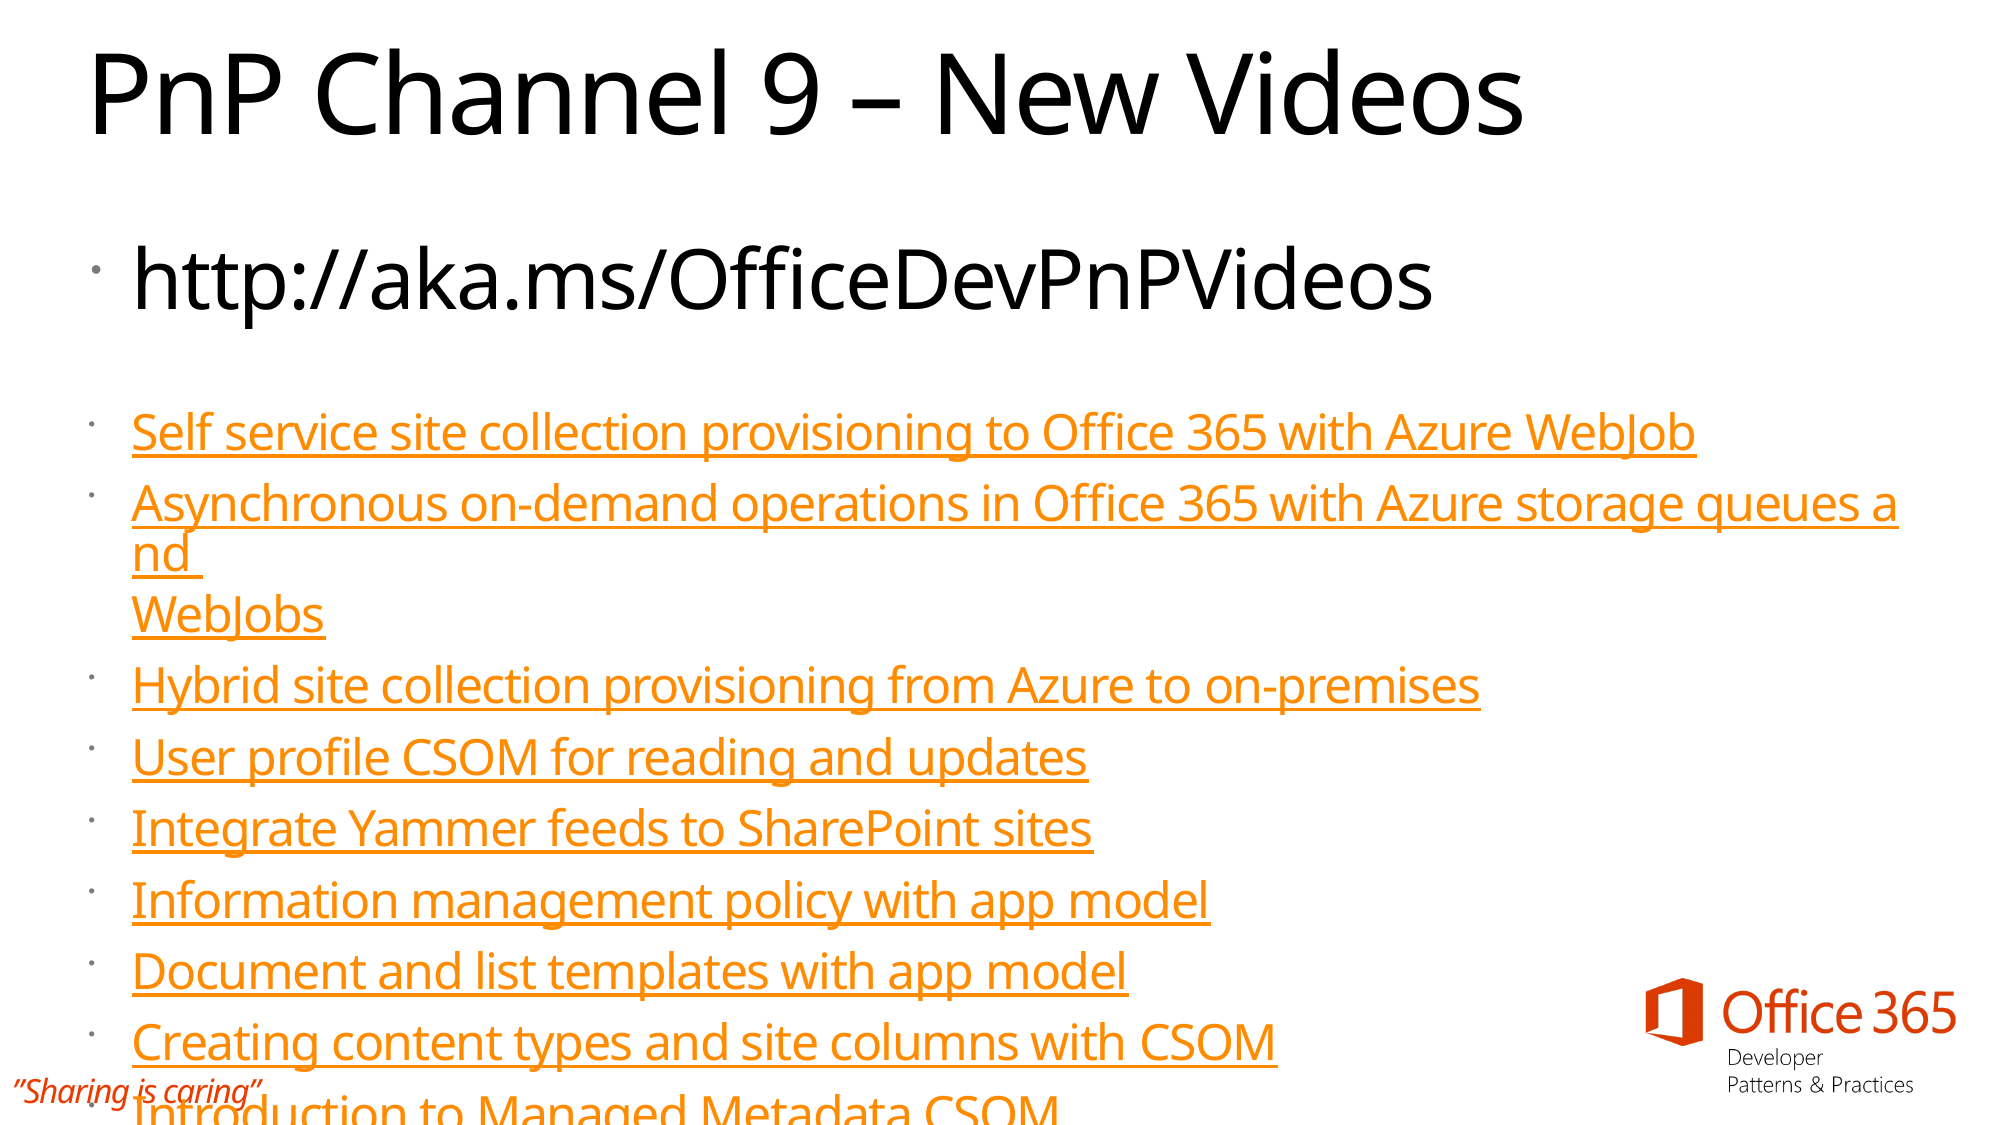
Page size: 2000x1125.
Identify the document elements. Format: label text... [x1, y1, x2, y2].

picture [1616, 948, 1983, 1111]
title PnP Channel 9 – New Videos [85, 37, 1914, 161]
list http://aka.ms/OfficeDevPnPVideos Self service site collection provisioning to Office 365 with Azure WebJob Asynchronous on-demand operations in Office 365 with Azure storage queues and WebJobs Hybrid site collection provisioning from Azure to on-premises User profile CSOM for reading and updates Integrate Yammer feeds to SharePoint sites Information management policy with app model Document and list templates with app model Creating content types and site columns with CSOM Introduction to Managed Metadata CSOM [85, 237, 1914, 573]
